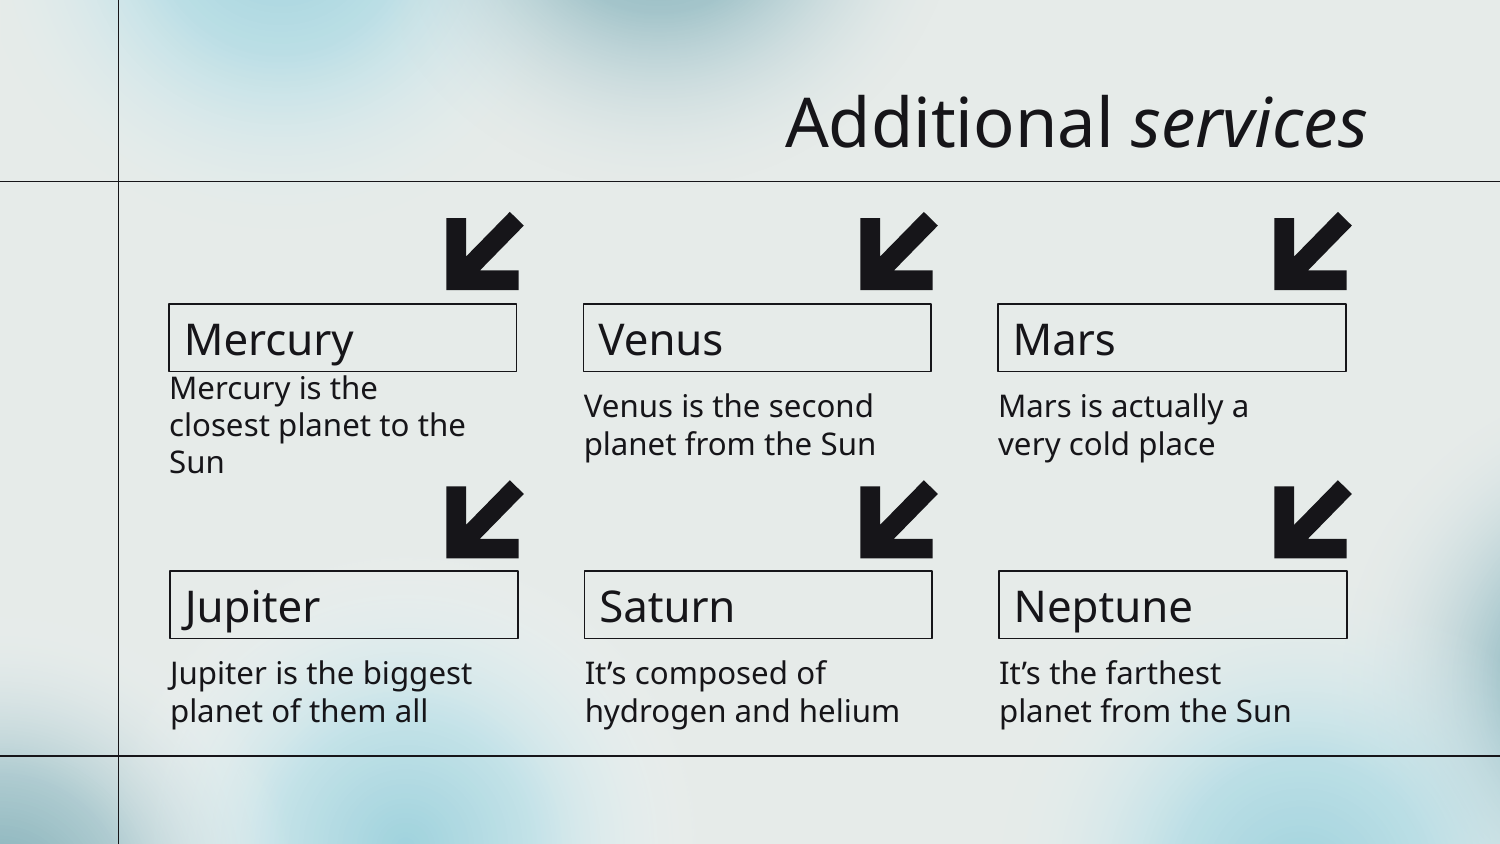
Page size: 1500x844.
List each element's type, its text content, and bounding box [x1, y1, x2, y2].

subtitle It’s the farthest planet from the Sun [984, 644, 1333, 739]
text_box [1274, 211, 1352, 291]
text_box [860, 211, 938, 291]
subtitle Mercury is the closest planet to the Sun [154, 377, 503, 472]
subtitle It’s composed of hydrogen and helium [569, 644, 918, 739]
text_box [1274, 480, 1352, 559]
title Saturn [584, 570, 933, 639]
title Mars [997, 303, 1347, 372]
title Venus [583, 303, 932, 372]
text_box [446, 480, 524, 559]
subtitle Jupiter is the biggest planet of them all [155, 644, 504, 739]
subtitle Mars is actually a very cold place [983, 377, 1332, 472]
title Additional services [116, 72, 1384, 167]
subtitle Venus is the second planet from the Sun [568, 377, 917, 472]
title Jupiter [169, 570, 519, 639]
title Mercury [168, 303, 517, 372]
text_box [446, 211, 524, 291]
text_box [860, 480, 938, 559]
title Neptune [998, 570, 1348, 639]
